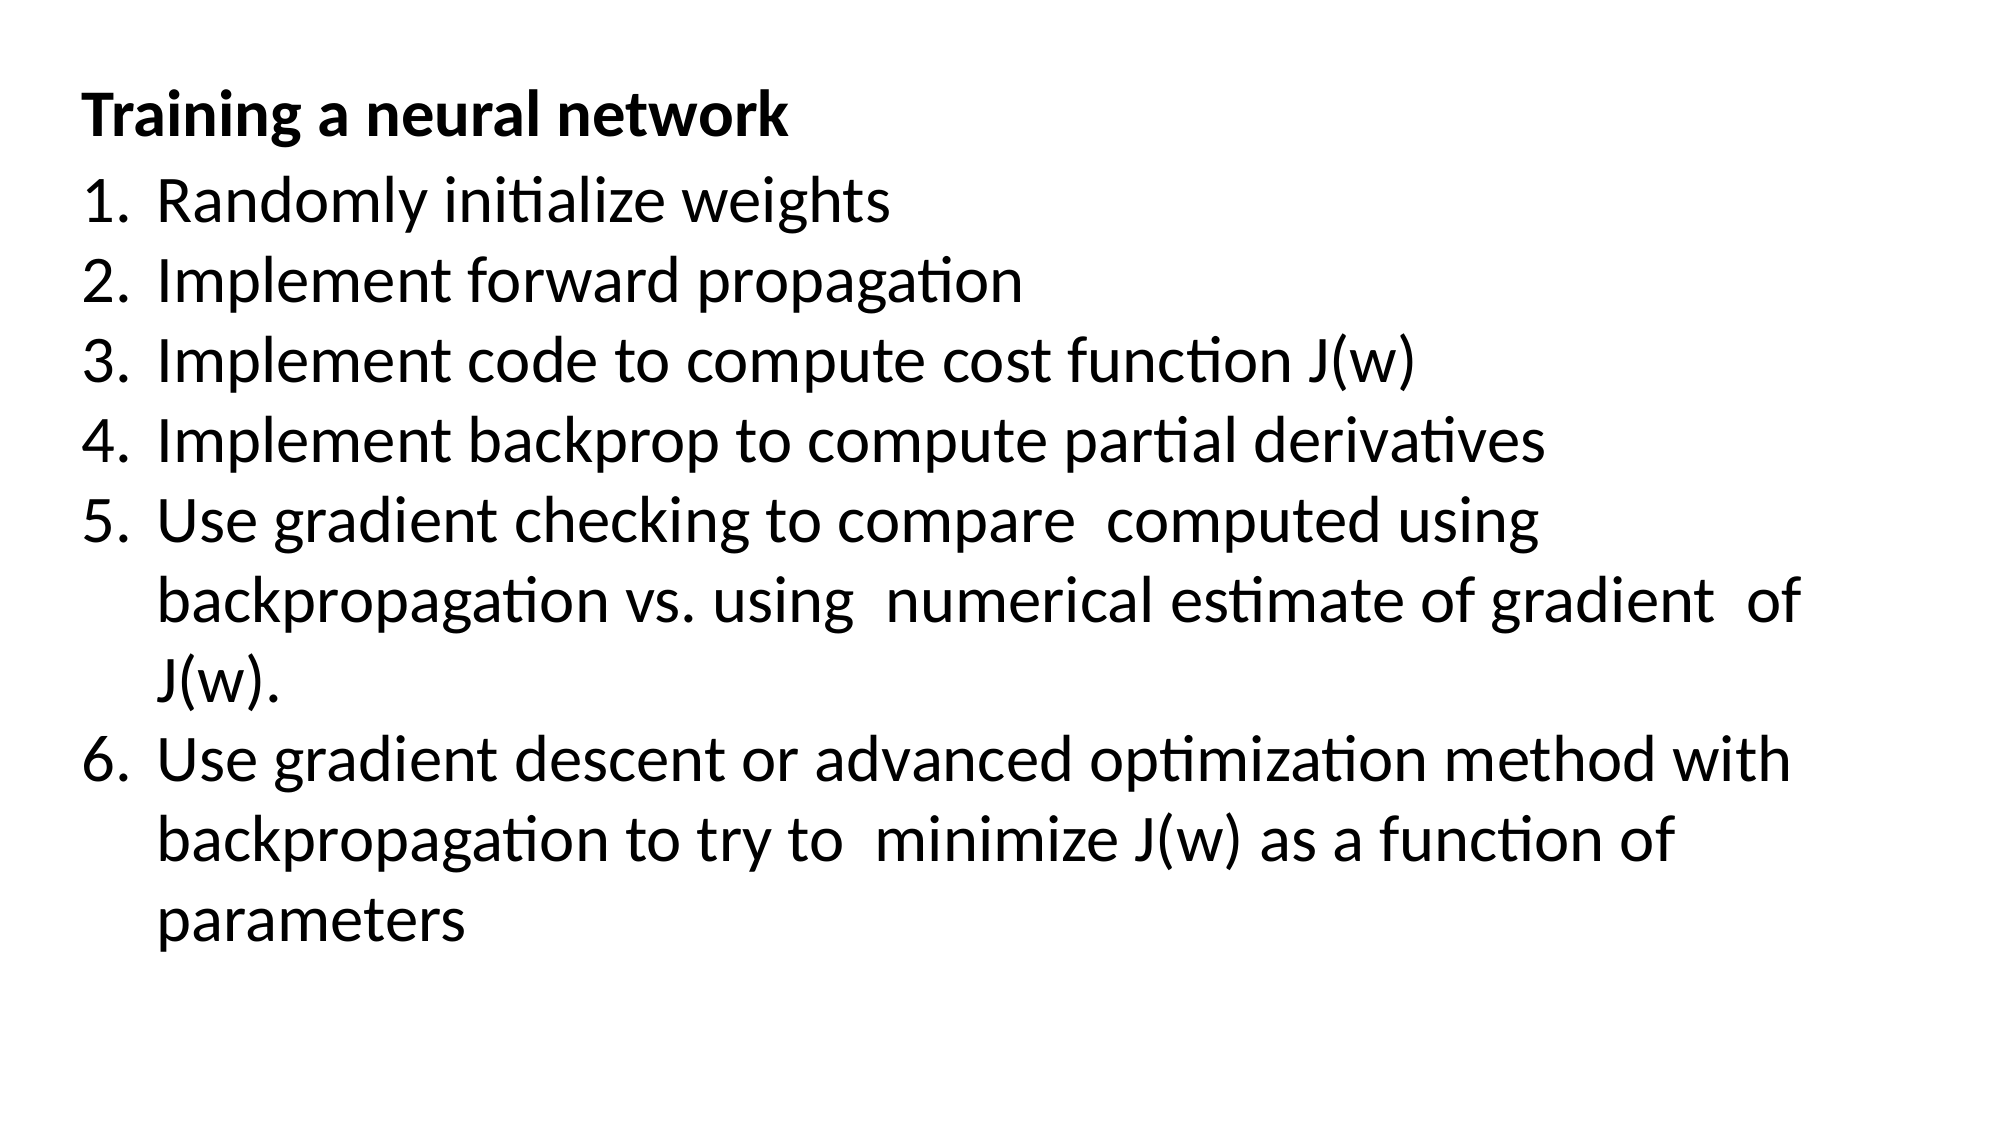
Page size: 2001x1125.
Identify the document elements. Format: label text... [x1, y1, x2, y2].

text_box Training a neural network [66, 62, 1667, 158]
